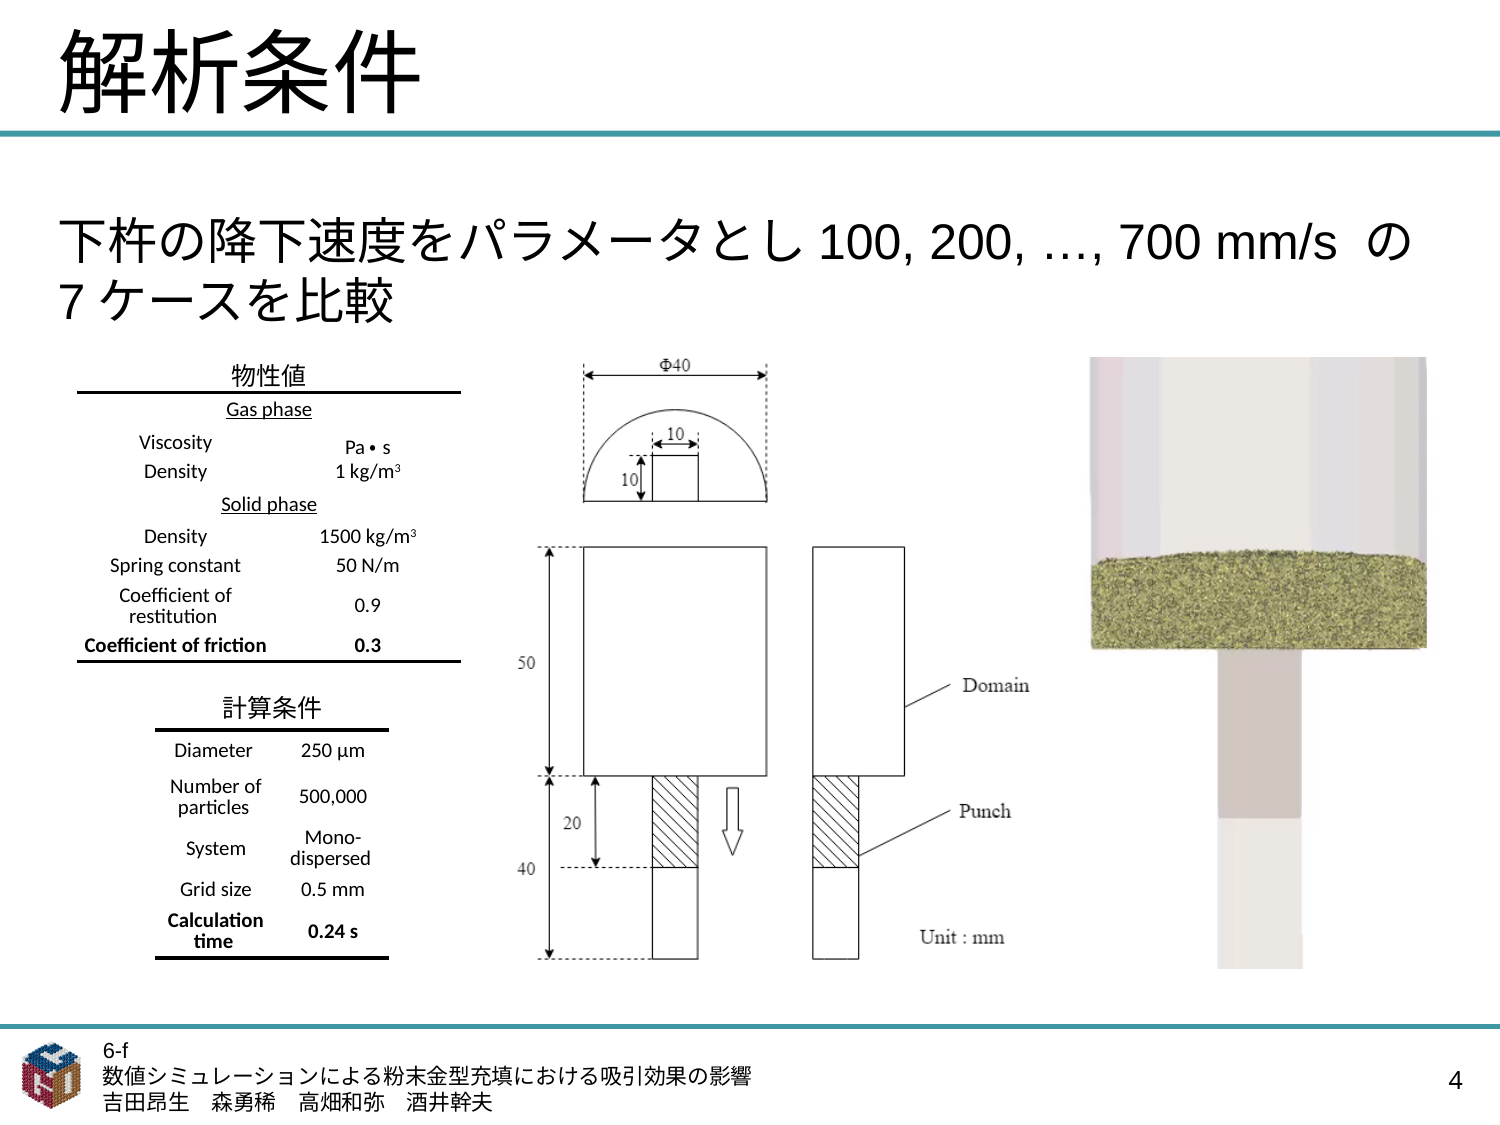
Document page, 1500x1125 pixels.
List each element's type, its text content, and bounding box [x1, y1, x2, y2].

text_box 下杵の降下速度をパラメータとし100, 200, …, 700 mm/s の7ケースを比較 [42, 202, 1451, 337]
table_cell 500,000 [272, 773, 389, 824]
table_cell 0.5 mm [272, 875, 389, 907]
table_header 250 μm [272, 732, 389, 773]
picture [503, 352, 1030, 970]
table_cell System [155, 824, 272, 875]
table_cell Calculation time [155, 907, 272, 956]
table_header Diameter [155, 732, 272, 773]
title 解析条件 [0, 0, 1294, 134]
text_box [1042, 356, 1482, 970]
text_box 物性値 [92, 352, 446, 398]
table_cell Mono-dispersed [272, 824, 389, 875]
table_cell Grid size [155, 875, 272, 907]
table_cell Number of particles [155, 773, 272, 824]
picture [21, 1040, 81, 1109]
text_box 計算条件 [155, 684, 390, 730]
table_cell 0.24 s [272, 907, 389, 956]
